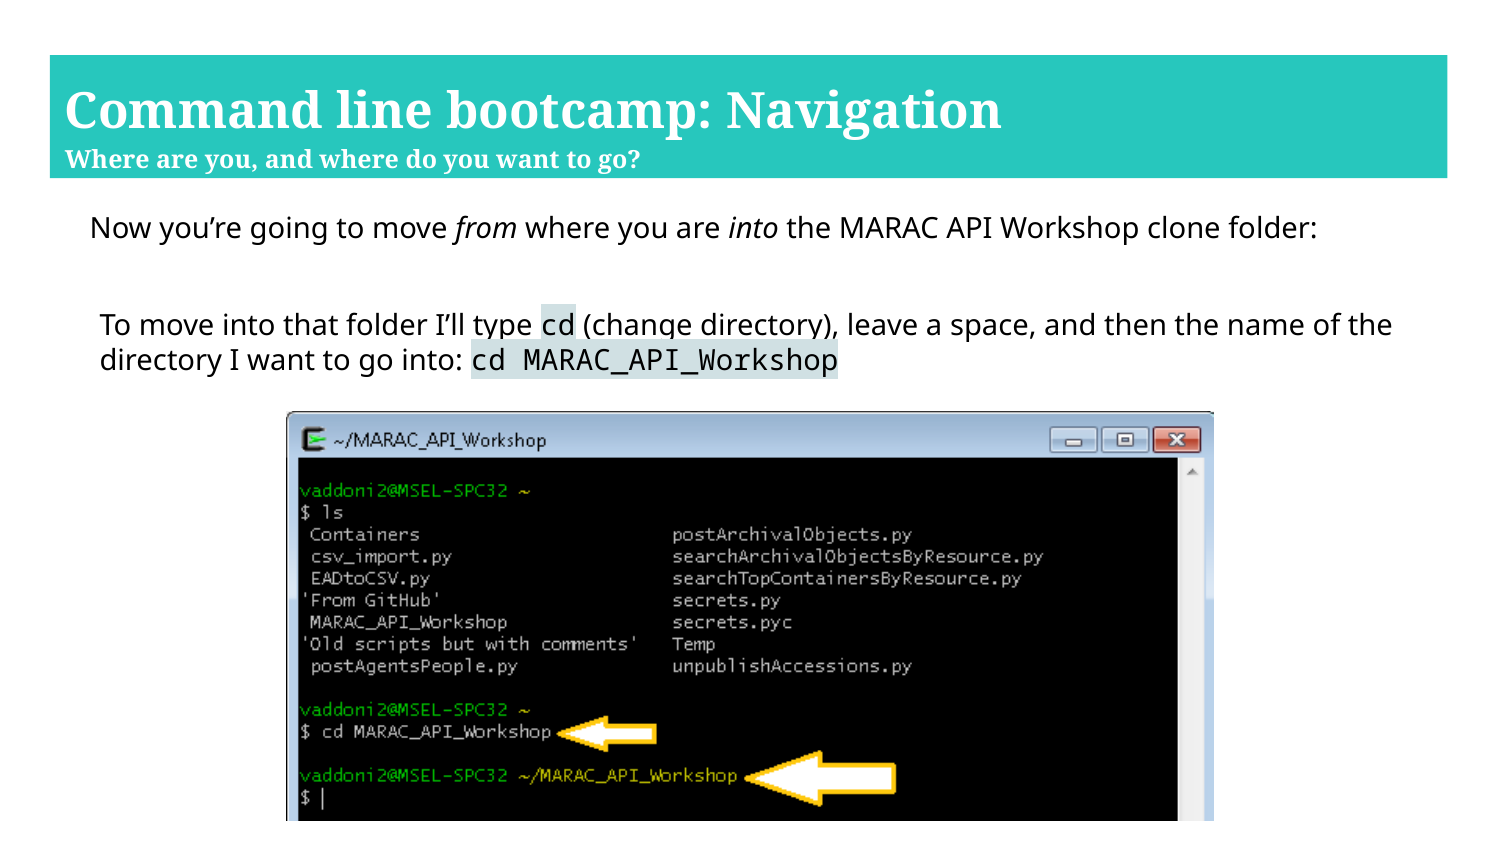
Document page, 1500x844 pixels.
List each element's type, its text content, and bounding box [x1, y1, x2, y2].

text_box To move into that folder I’ll type cd (change directory), leave a space, and then the name of the directory I want to go into: cd MARAC_API_Workshop [84, 291, 1436, 354]
picture [286, 410, 1214, 821]
title Command line bootcamp: Navigation Where are you, and where do you want to go? [49, 55, 1448, 179]
text_box Now you’re going to move from where you are into the MARAC API Workshop clone folder: [74, 193, 1426, 265]
